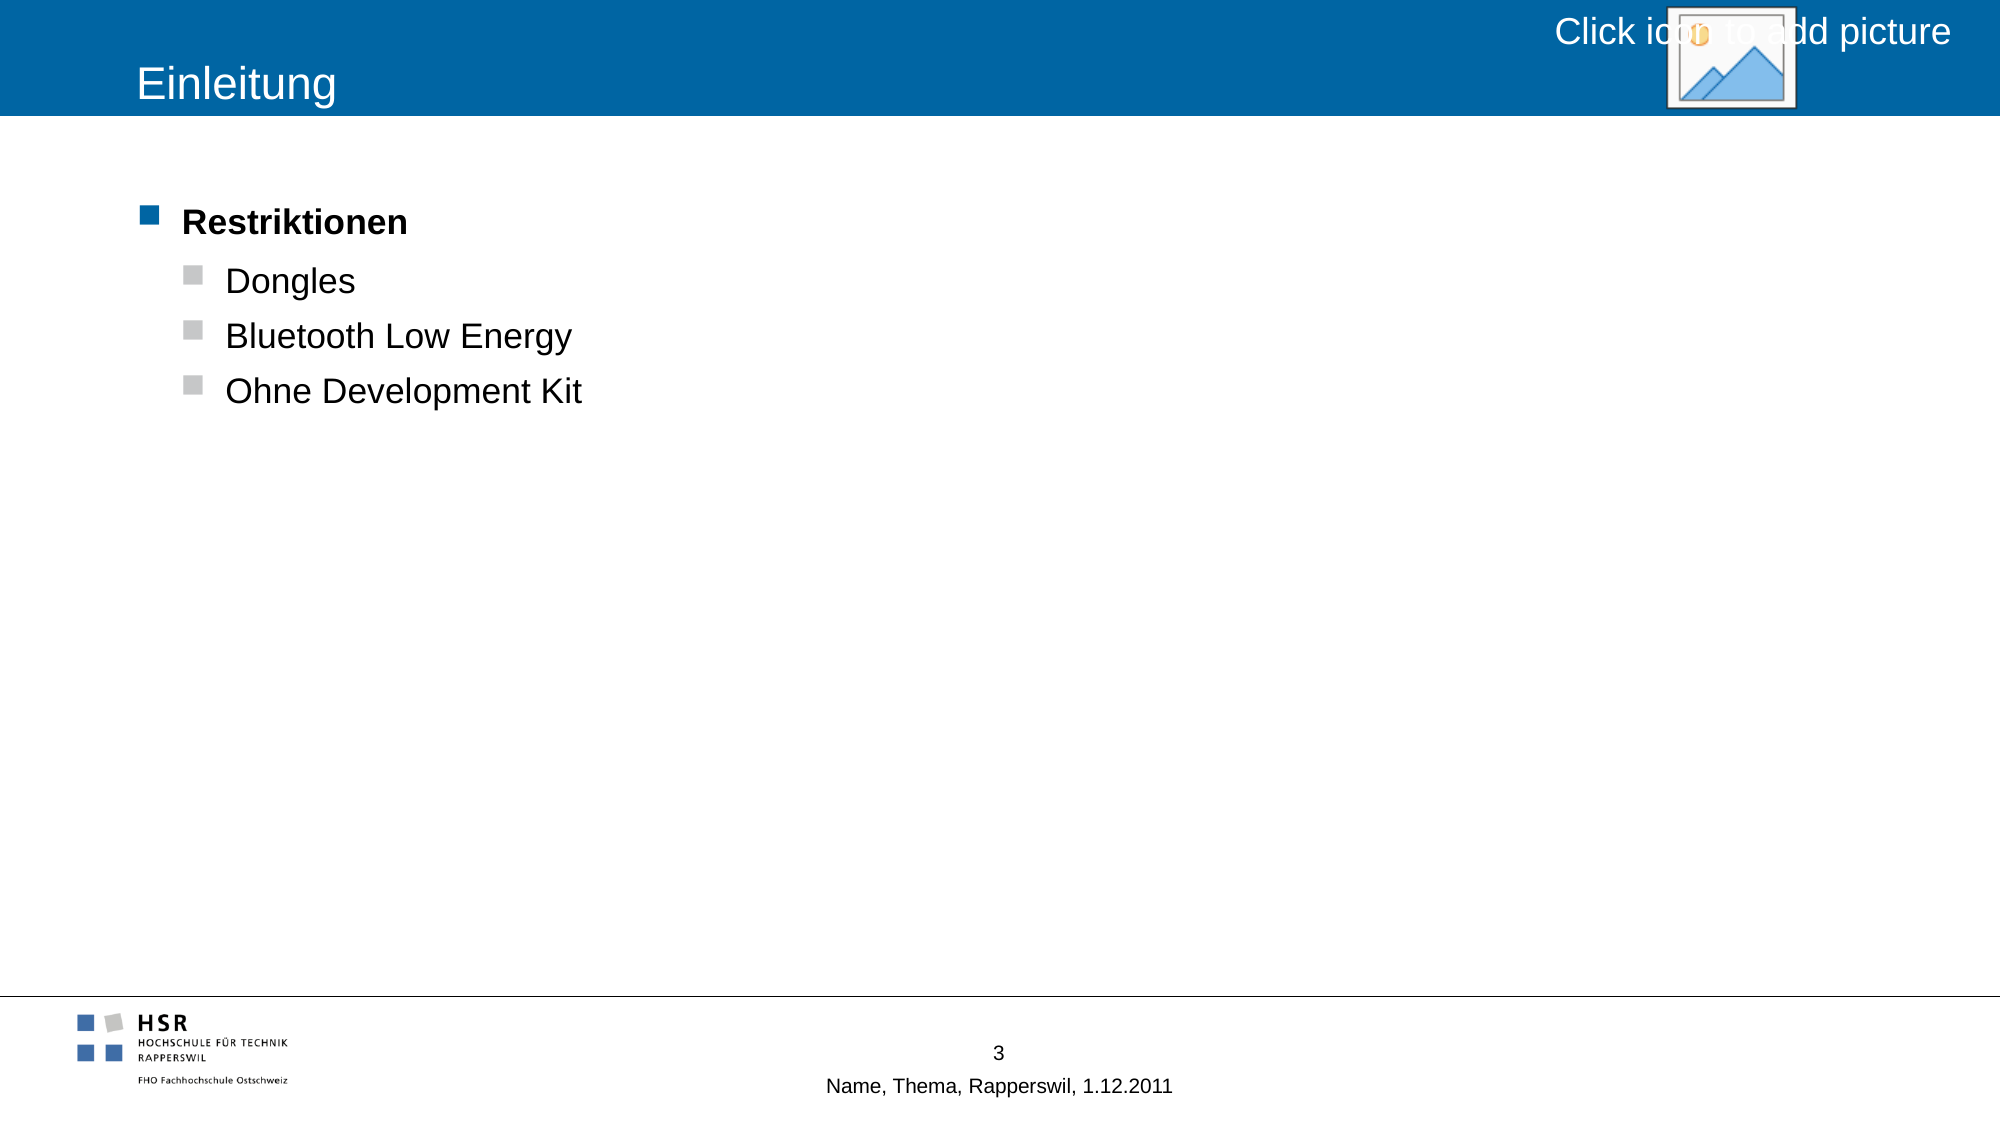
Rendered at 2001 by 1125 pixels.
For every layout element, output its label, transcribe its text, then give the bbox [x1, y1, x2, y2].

list Restriktionen Dongles Bluetooth Low Energy Ohne Development Kit [78, 191, 1874, 983]
footer Name, Thema, Rapperswil, 1.12.2011 [549, 1064, 1450, 1106]
title Einleitung [0, 0, 1460, 116]
picture [1462, 0, 2000, 117]
slide_number 3 [551, 1042, 1447, 1062]
picture [35, 1001, 300, 1096]
